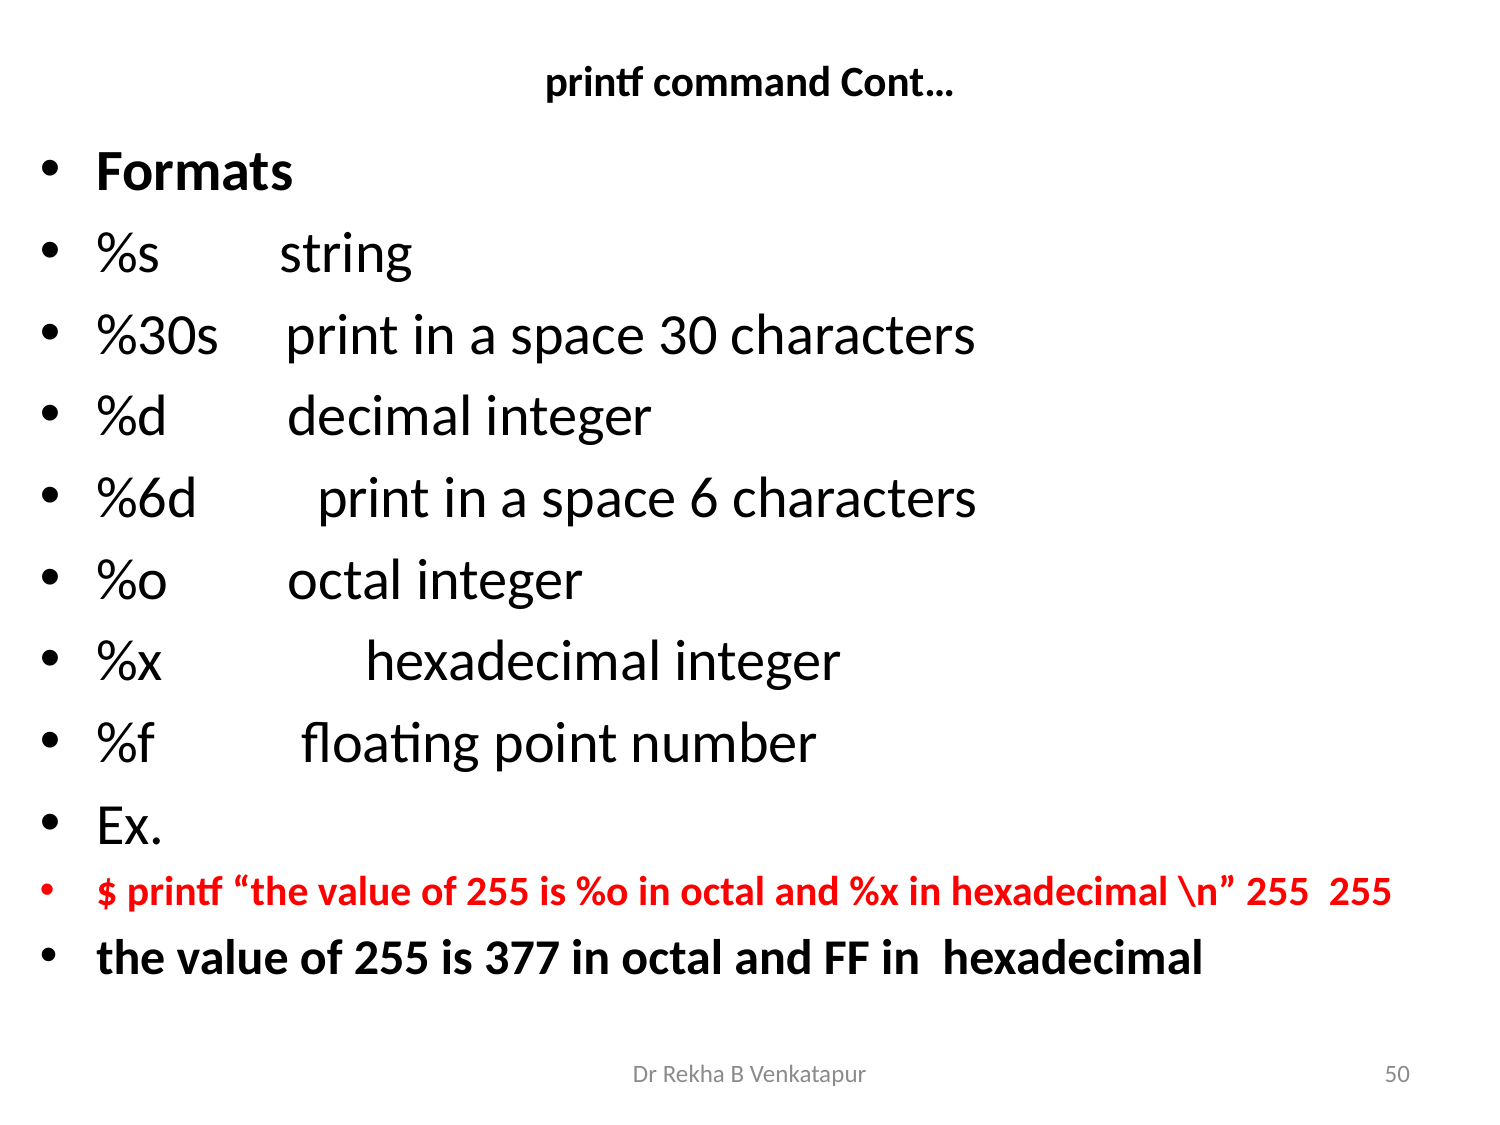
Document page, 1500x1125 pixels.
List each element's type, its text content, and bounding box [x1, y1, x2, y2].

title printf command Cont… [75, 45, 1425, 113]
slide_number 50 [1074, 1042, 1425, 1103]
footer Dr Rekha B Venkatapur [512, 1042, 988, 1103]
list Formats %s string %30s print in a space 30 characters %d decimal integer %6d print in a space 6 characters %o octal integer %x hexadecimal integer %f floating point number Ex. $ printf “the value of 255 is %o in octal and %x in hexadecimal \n” 255 255 the value of 255 is 377 in octal and FF in hexadecimal [24, 125, 1488, 1075]
